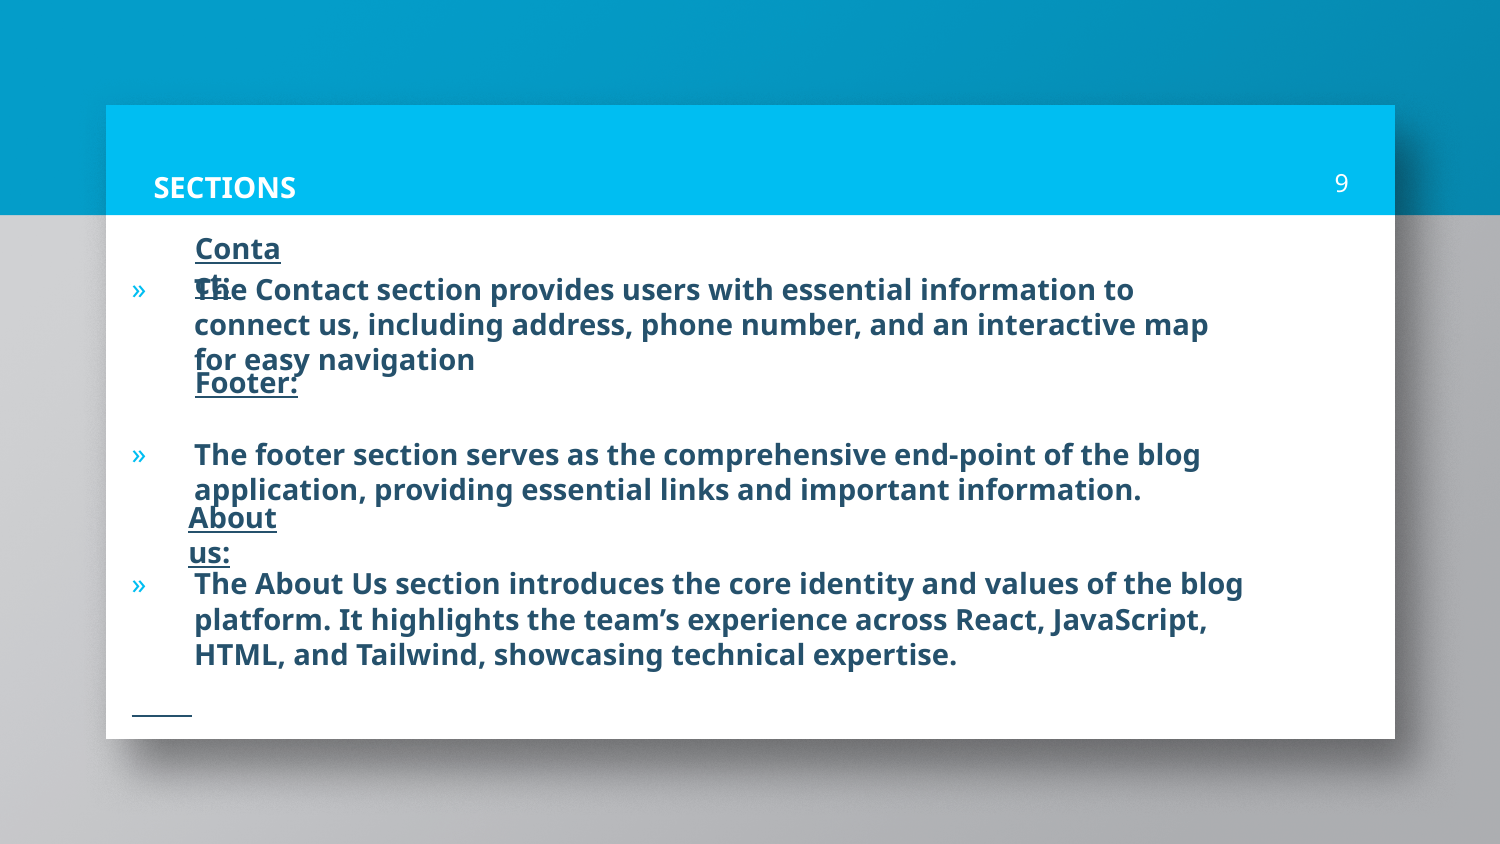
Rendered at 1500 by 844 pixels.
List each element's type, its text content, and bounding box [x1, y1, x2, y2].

slide_number 9 [1273, 106, 1364, 217]
list The Contact section provides users with essential information to connect us, including address, phone number, and an interactive map for easy navigation The footer section serves as the comprehensive end-point of the blog application, providing essential links and important information. The About Us section introduces the core identity and values of the blog platform. It highlights the team’s experience across React, JavaScript, HTML, and Tailwind, showcasing technical expertise. [104, 256, 1274, 422]
title SECTIONS [138, 109, 1309, 220]
picture [0, 216, 1500, 844]
text_box About us: [173, 491, 303, 577]
text_box Contact: [180, 223, 310, 308]
text_box Footer: [180, 357, 427, 408]
